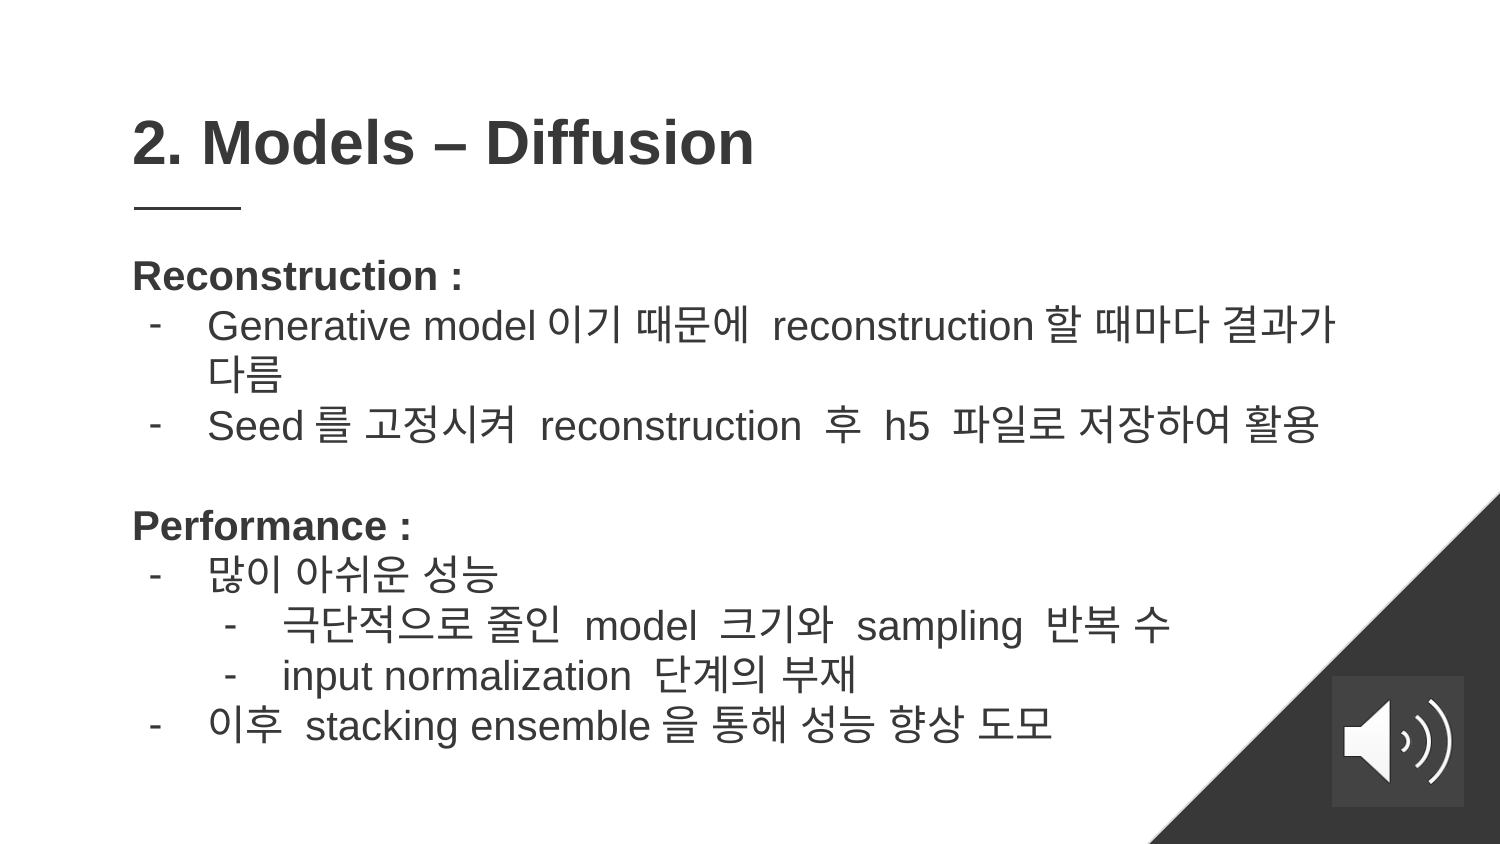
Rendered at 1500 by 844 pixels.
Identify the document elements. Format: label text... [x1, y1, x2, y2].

picture [1330, 674, 1465, 809]
list Reconstruction : Generative model이기 때문에 reconstruction할 때마다 결과가 다름 Seed를 고정시켜 reconstruction 후 h5 파일로 저장하여 활용 Performance : 많이 아쉬운 성능 극단적으로 줄인 model 크기와 sampling 반복 수 input normalization 단계의 부재 이후 stacking ensemble을 통해 성능 향상 도모 [116, 233, 1439, 769]
title 2. Models – Diffusion [116, 87, 1064, 174]
